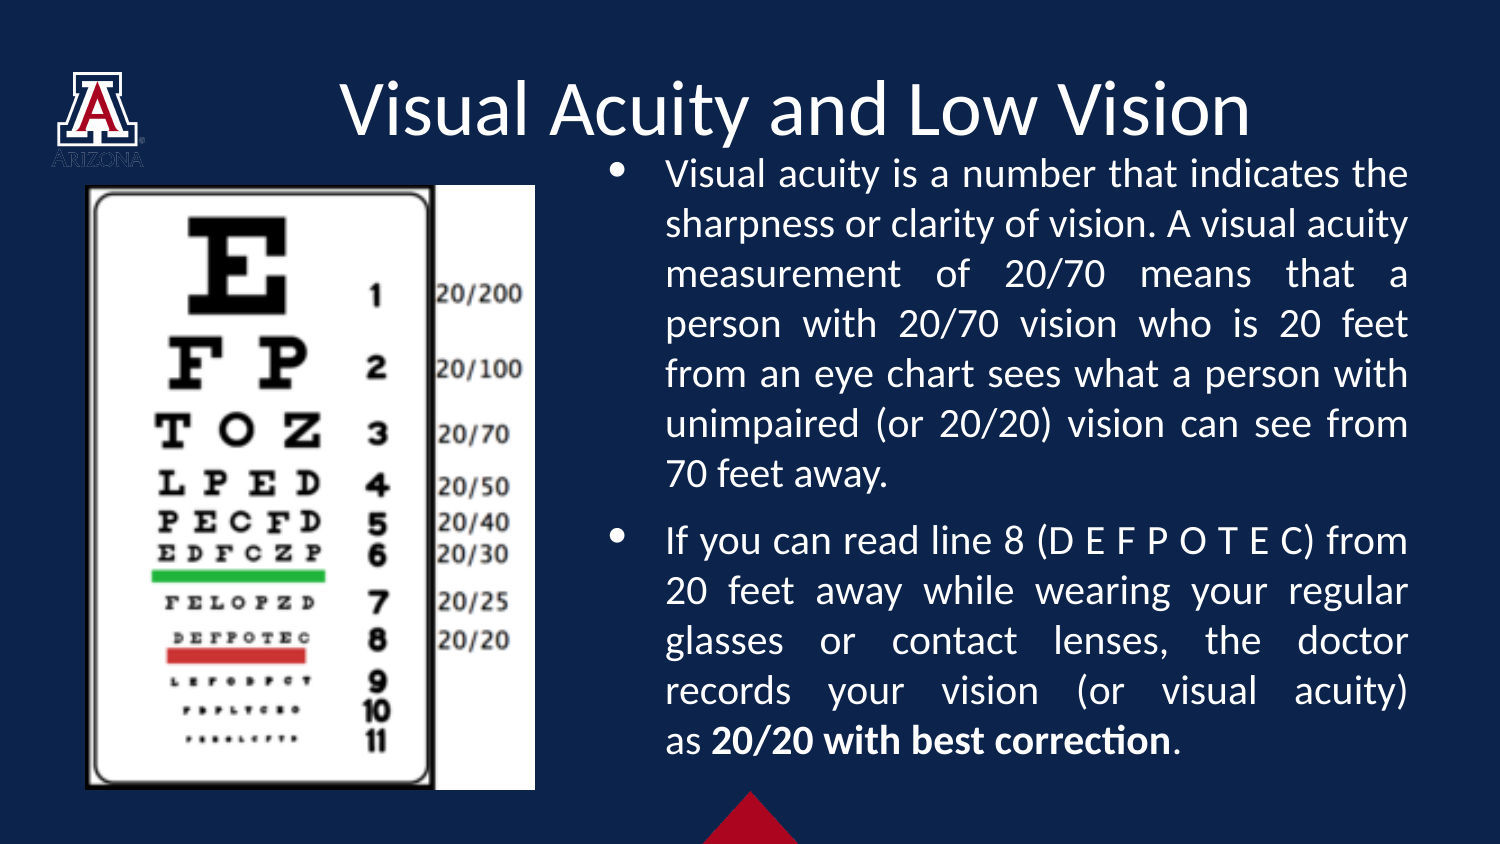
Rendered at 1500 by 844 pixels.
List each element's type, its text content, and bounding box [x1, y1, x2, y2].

picture [51, 72, 145, 167]
picture [84, 185, 535, 791]
list Visual acuity is a number that indicates the sharpness or clarity of vision. A visual acuity measurement of 20/70 means that a person with 20/70 vision who is 20 feet from an eye chart sees what a person with unimpaired (or 20/20) vision can see from 70 feet away. If you can read line 8 (D E F P O T E C) from 20 feet away while wearing your regular glasses or contact lenses, the doctor records your vision (or visual acuity) as 20/20 with best correction. [583, 139, 1416, 700]
picture [702, 791, 798, 844]
title Visual Acuity and Low Vision [144, 56, 1449, 151]
